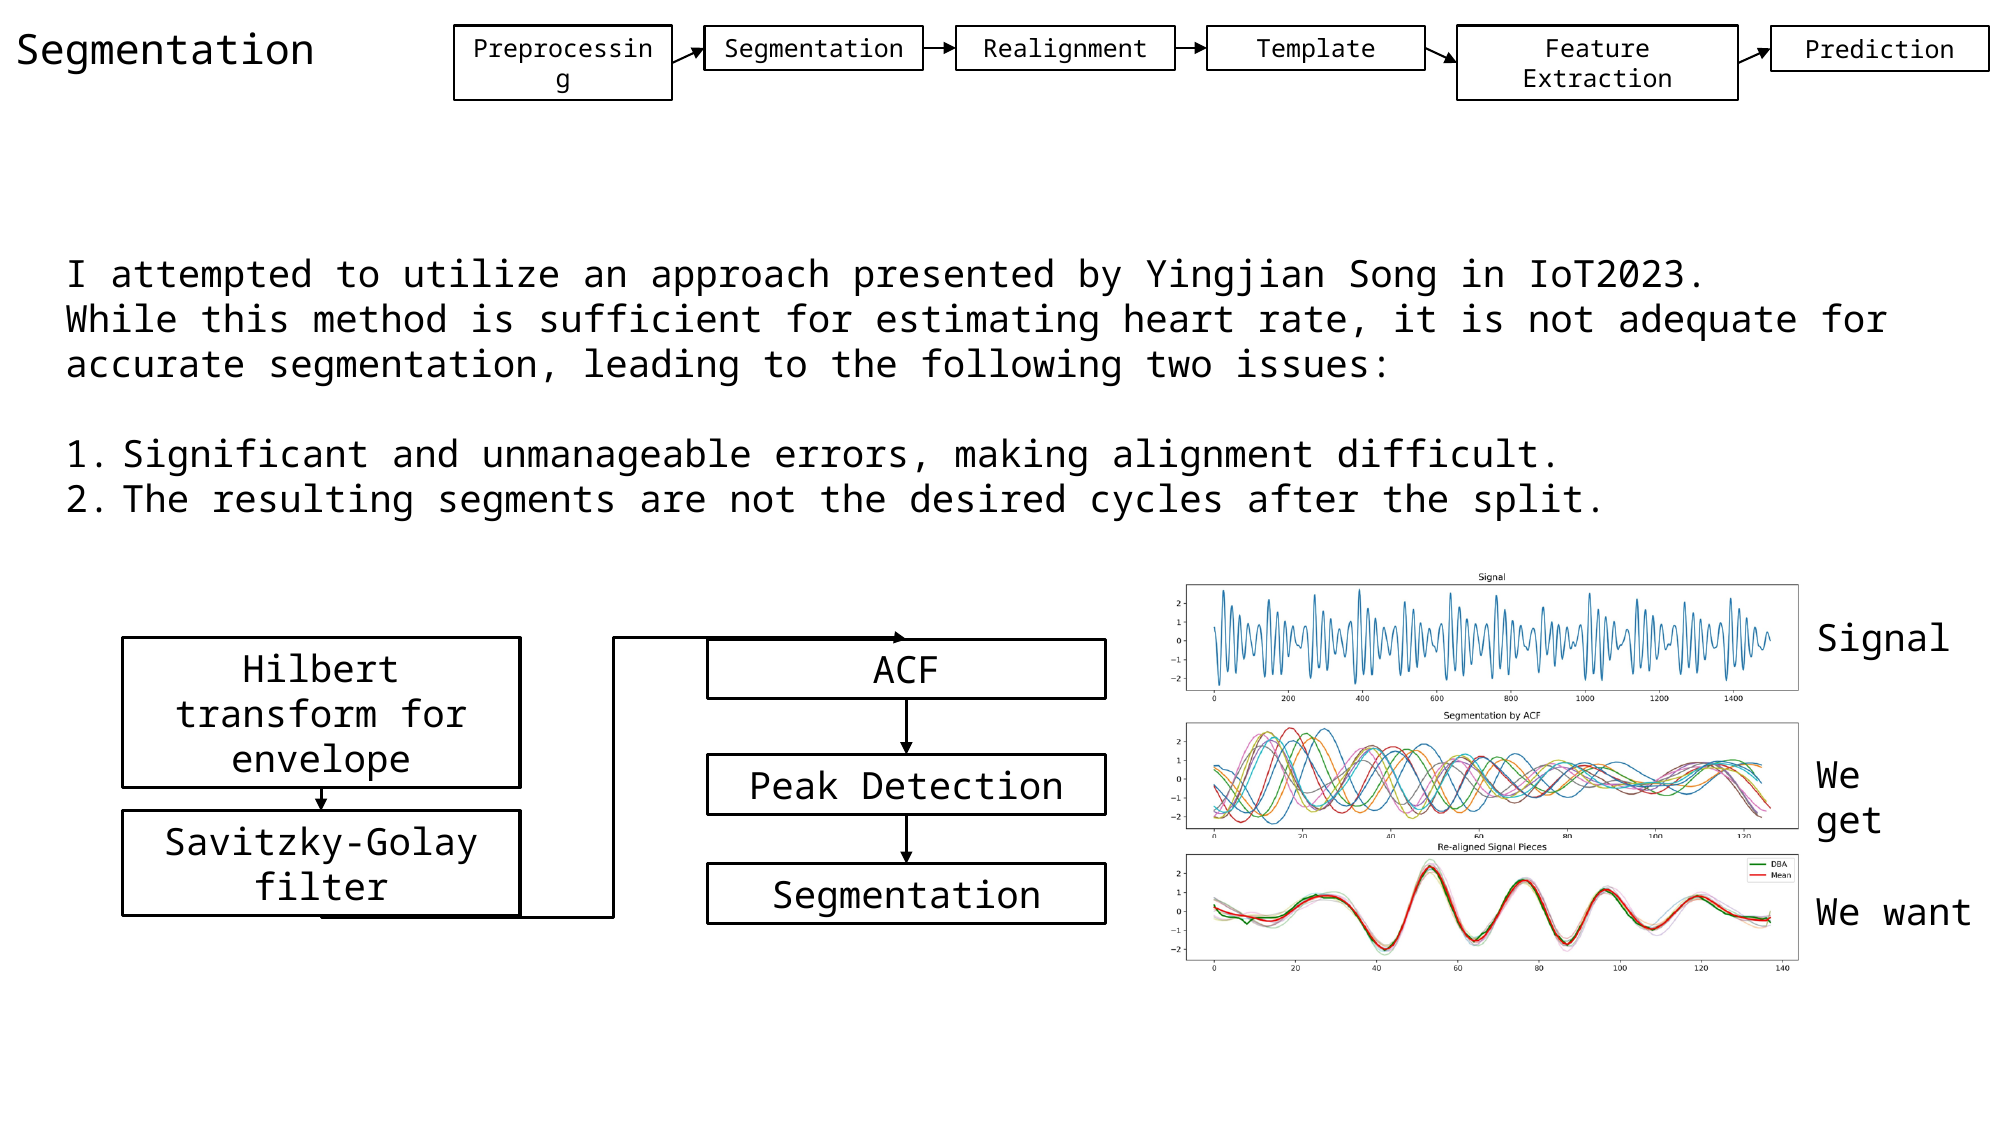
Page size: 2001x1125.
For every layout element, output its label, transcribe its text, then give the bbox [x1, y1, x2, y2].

text_box I attempted to utilize an approach presented by Yingjian Song in IoT2023. While this method is sufficient for estimating heart rate, it is not adequate for accurate segmentation, leading to the following two issues: Significant and unmanageable errors, making alignment difficult. The resulting segments are not the desired cycles after the split. [50, 242, 1935, 528]
text_box Segmentation [0, 15, 442, 81]
text_box Peak Detection [757, 754, 1106, 815]
text_box Prediction [1770, 26, 1989, 71]
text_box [474, 485, 753, 1071]
text_box Hilbert transform for envelope [122, 637, 469, 788]
text_box ACF [757, 639, 1106, 699]
text_box Savitzky-Golay filter [122, 810, 469, 916]
text_box Realignment [955, 25, 1175, 71]
text_box Preprocessing [453, 25, 673, 101]
text_box Template [1206, 25, 1426, 71]
text_box We get [1836, 743, 1943, 849]
text_box Segmentation [704, 25, 924, 71]
text_box Feature Extraction [1457, 25, 1739, 101]
text_box Segmentation [757, 863, 1106, 924]
text_box Signal [1836, 606, 1973, 667]
picture [1141, 560, 1832, 974]
text_box We want [1836, 880, 1989, 941]
